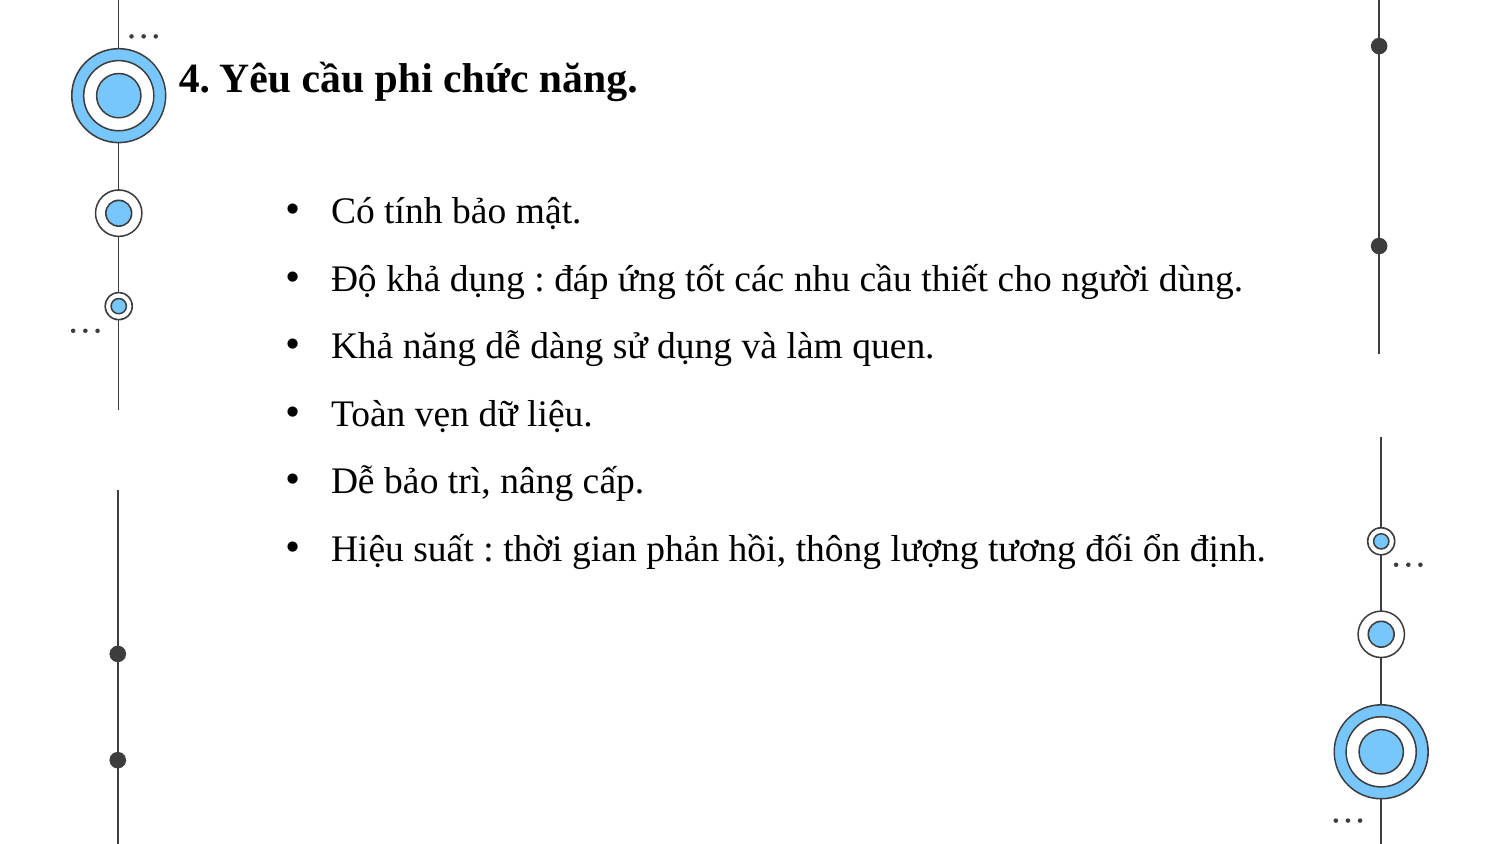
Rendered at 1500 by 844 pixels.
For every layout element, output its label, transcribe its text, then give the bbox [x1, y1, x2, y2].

text_box Có tính bảo mật. Độ khả dụng : đáp ứng tốt các nhu cầu thiết cho người dùng. Khả năng dễ dàng sử dụng và làm quen. Toàn vẹn dữ liệu. Dễ bảo trì, nâng cấp. Hiệu suất : thời gian phản hồi, thông lượng tương đối ổn định. [271, 156, 1287, 577]
text_box 4. Yêu cầu phi chức năng. [163, 43, 1358, 108]
